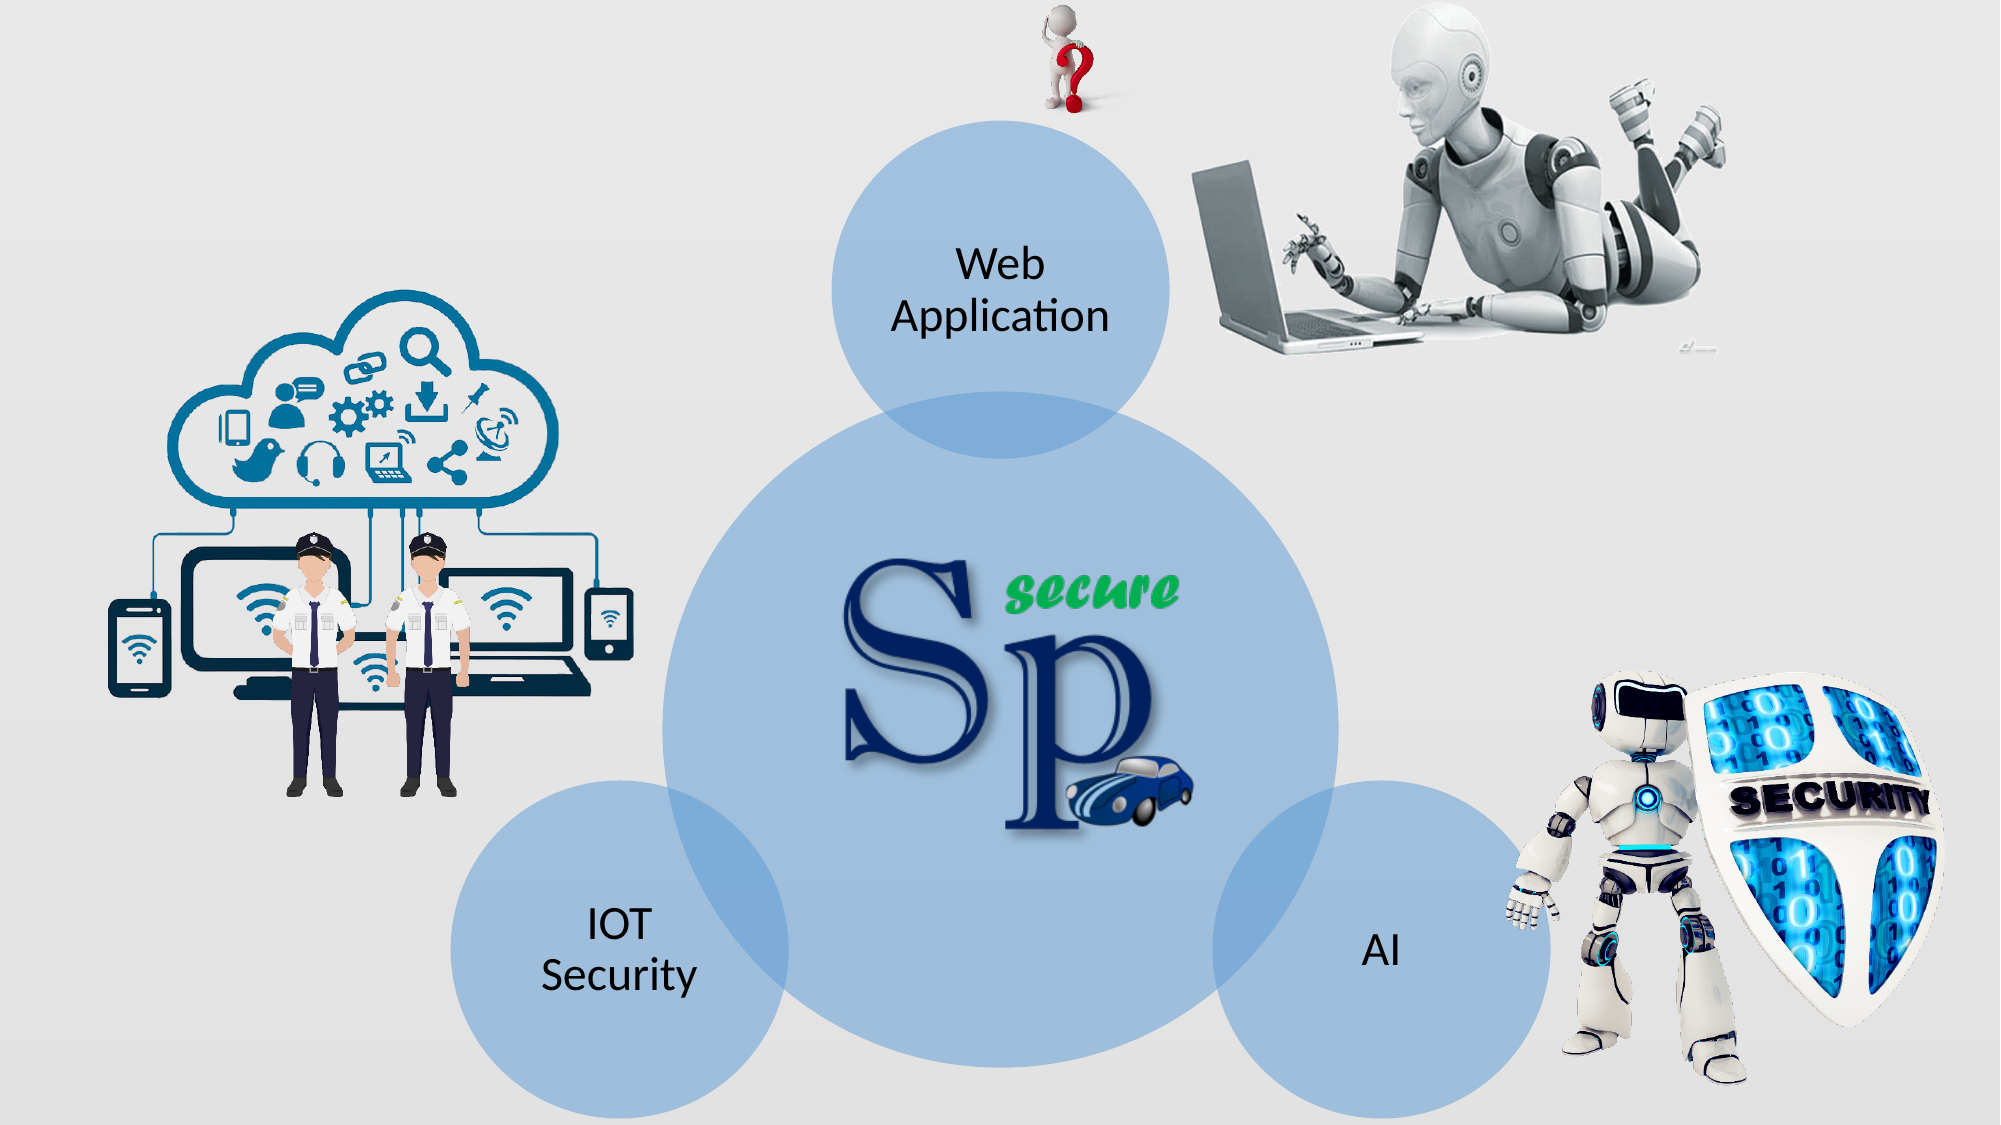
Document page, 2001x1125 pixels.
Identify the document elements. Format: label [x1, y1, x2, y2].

picture [649, 396, 1350, 1024]
picture [993, 0, 1130, 124]
text_box [143, 69, 1858, 1125]
text_box [107, 287, 634, 837]
picture [1457, 605, 1995, 1125]
picture [1190, 0, 1726, 358]
